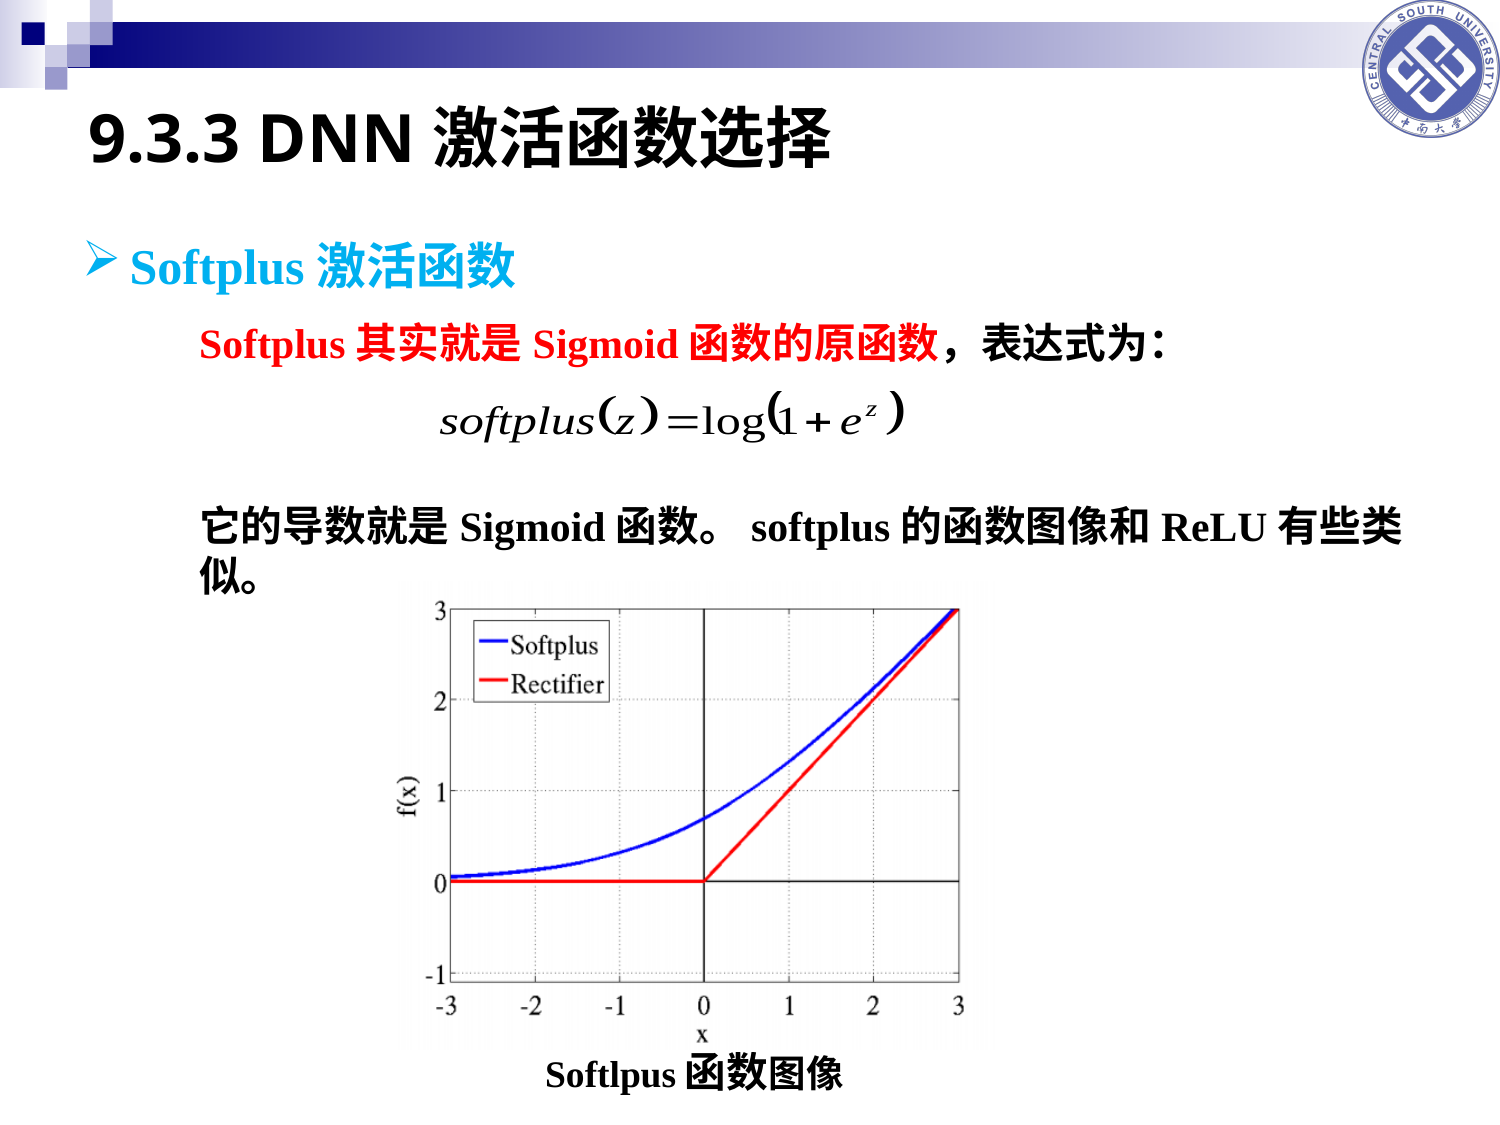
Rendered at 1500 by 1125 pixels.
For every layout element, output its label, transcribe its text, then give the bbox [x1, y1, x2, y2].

picture [1362, 0, 1500, 138]
text_box Softplus激活函数 [67, 226, 532, 302]
picture [395, 581, 995, 1052]
text_box 它的导数就是Sigmoid函数。softplus的函数图像和ReLU有些类似。 [184, 492, 1455, 607]
text_box Softlpus函数图像 [530, 1038, 1129, 1103]
title 9.3.3 DNN激活函数选择 [73, 86, 1424, 185]
text_box Softplus其实就是Sigmoid函数的原函数，表达式为： [184, 309, 1257, 375]
picture [431, 391, 904, 452]
